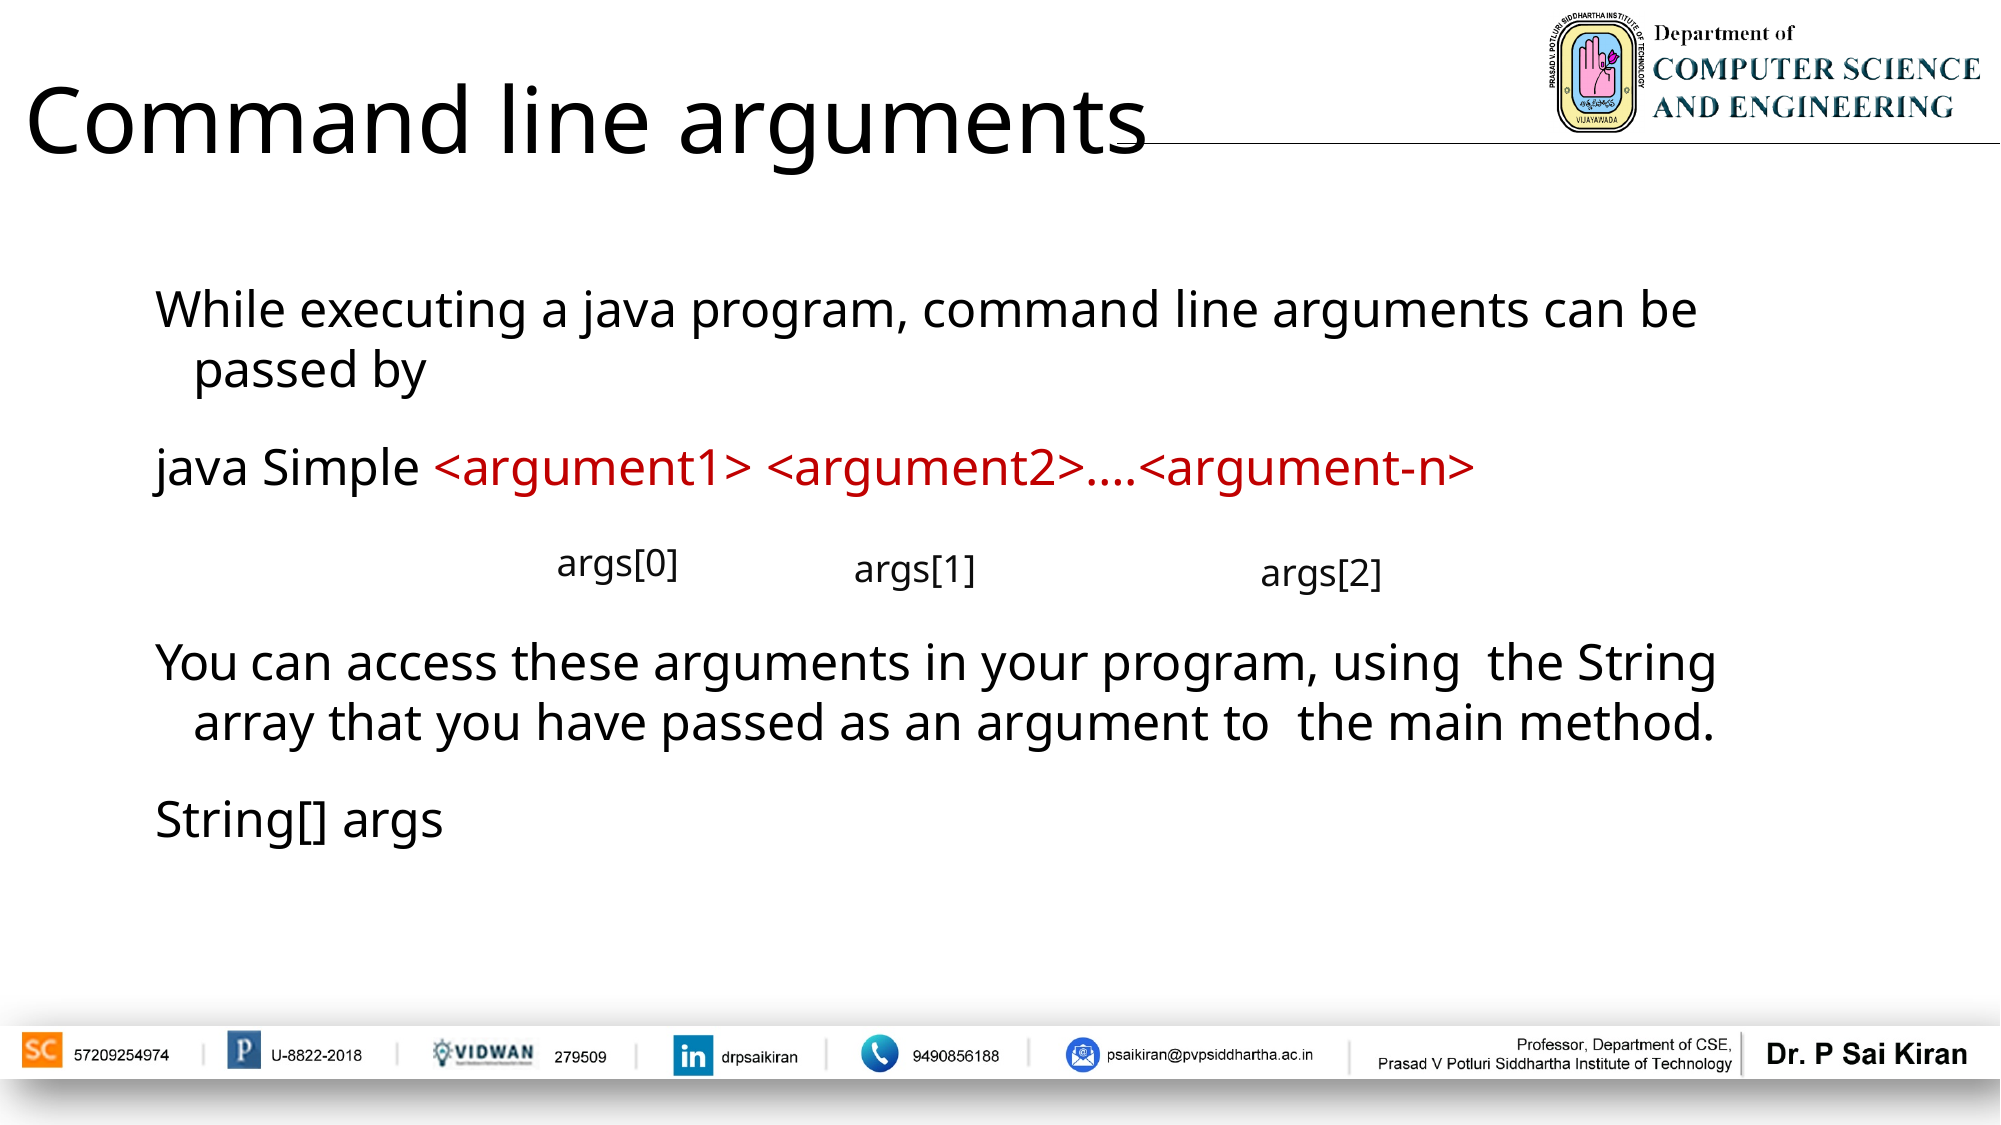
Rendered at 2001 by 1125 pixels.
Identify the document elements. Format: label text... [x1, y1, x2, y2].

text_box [1548, 11, 1981, 133]
text_box While executing a java program, command line arguments can be passed by java Simple <argument1> <argument2>….<argument-n> You can access these arguments in your program, using the String array that you have passed as an argument to the main method. String[] args [138, 270, 1902, 856]
text_box args[0] [493, 524, 745, 585]
text_box Command line arguments [9, 54, 1165, 179]
picture [0, 1026, 2000, 1079]
text_box args[1] [790, 530, 1042, 591]
text_box args[2] [1197, 534, 1449, 595]
